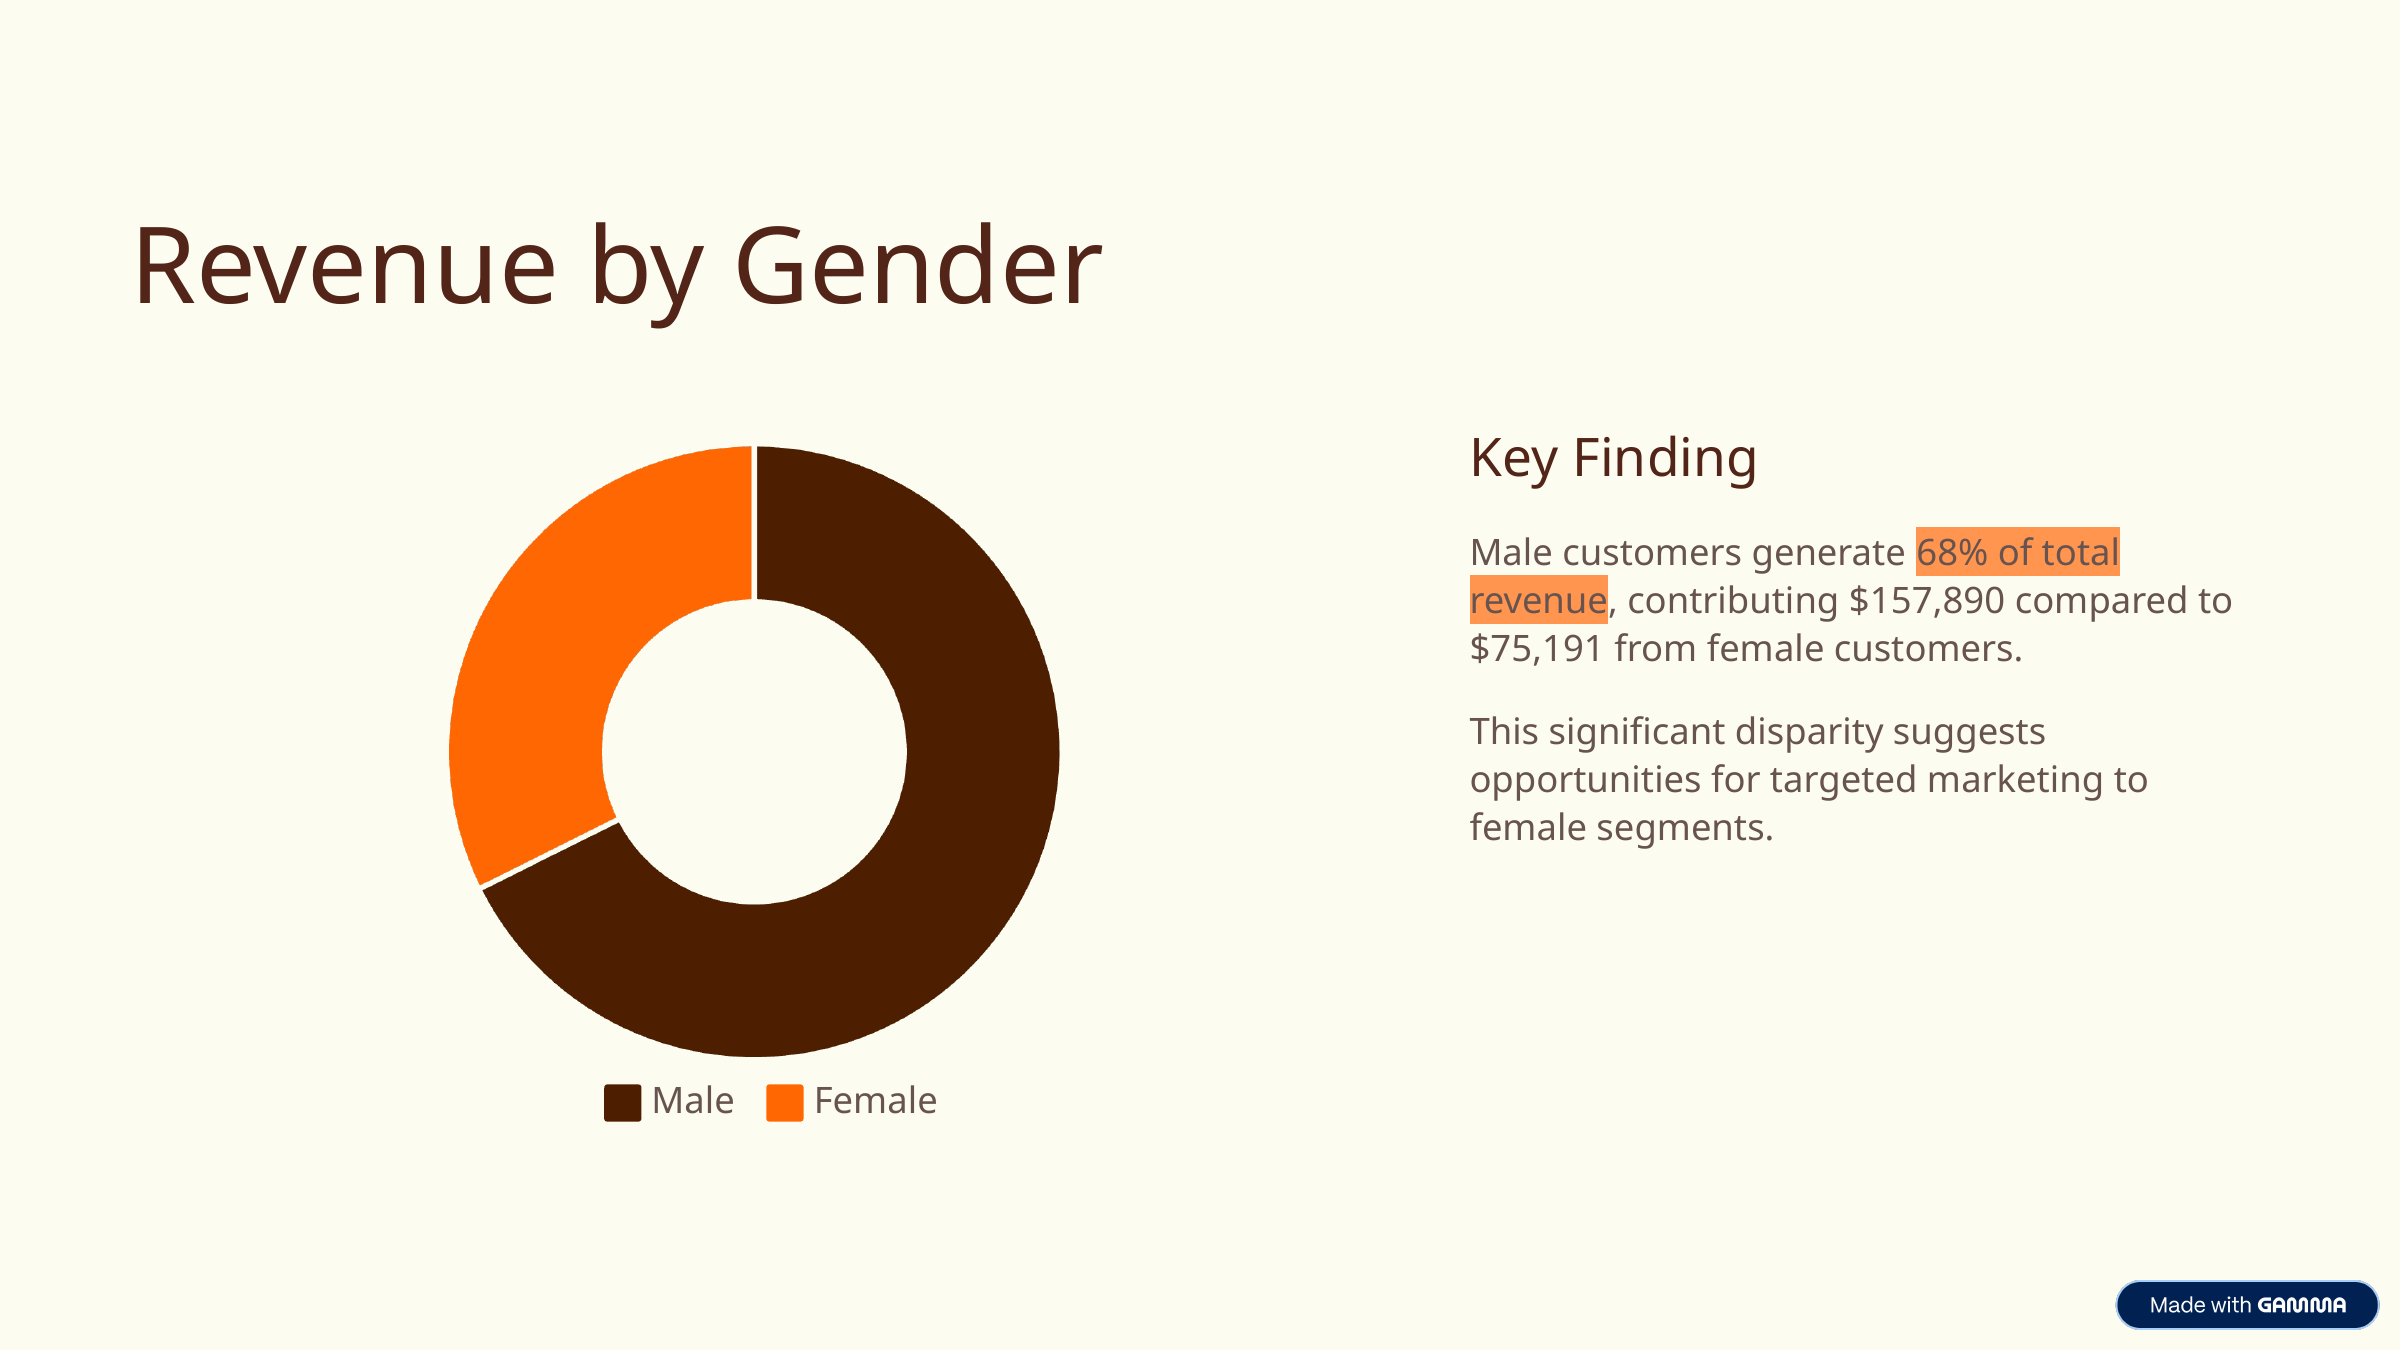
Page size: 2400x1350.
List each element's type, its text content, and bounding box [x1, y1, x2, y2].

text_box Male [651, 1084, 742, 1122]
text_box Female [813, 1084, 953, 1122]
text_box This significant disparity suggests opportunities for targeted marketing to female segments. [1469, 703, 2271, 849]
text_box [766, 1084, 804, 1122]
text_box Revenue by Gender [130, 186, 1200, 326]
picture [130, 423, 1378, 1080]
text_box Key Finding [1469, 418, 2005, 488]
text_box [604, 1084, 642, 1122]
picture [2106, 1271, 2389, 1339]
text_box Male customers generate 68% of total revenue, contributing $157,890 compared to $75,191 from female customers. [1469, 525, 2271, 671]
